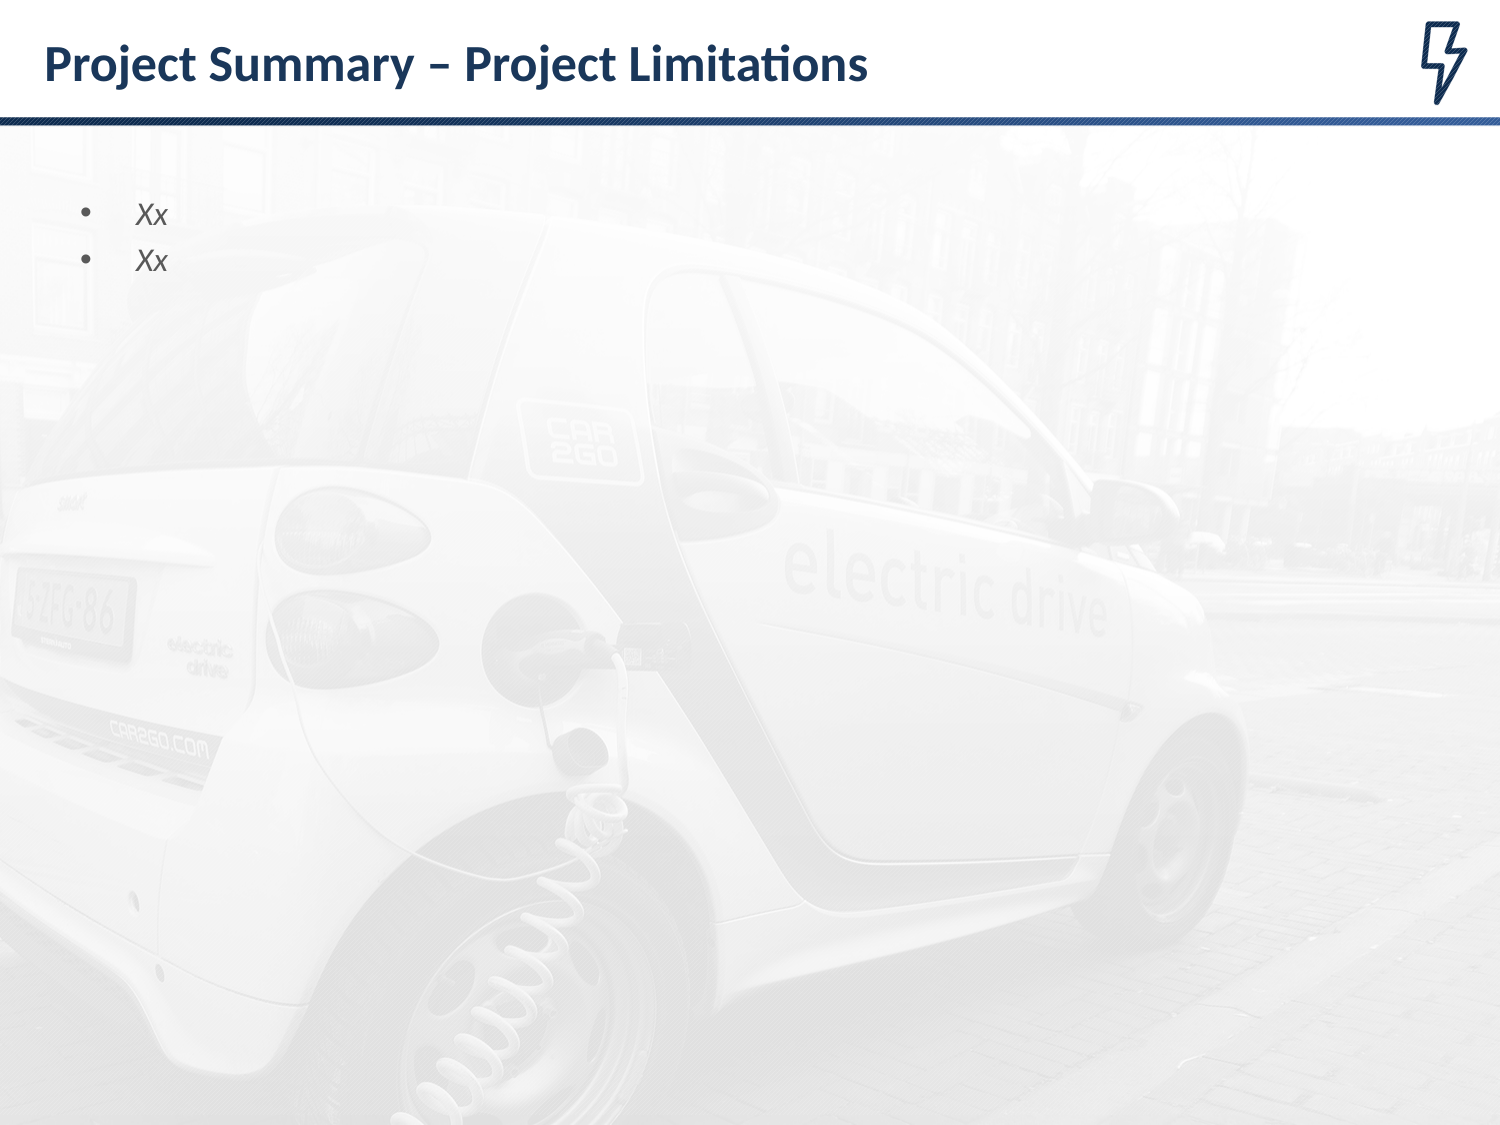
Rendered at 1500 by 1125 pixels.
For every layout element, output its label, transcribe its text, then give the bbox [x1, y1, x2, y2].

list Xx Xx [64, 184, 1444, 1045]
picture [0, 0, 1500, 1125]
title Project Summary – Project Limitations [29, 0, 1287, 127]
